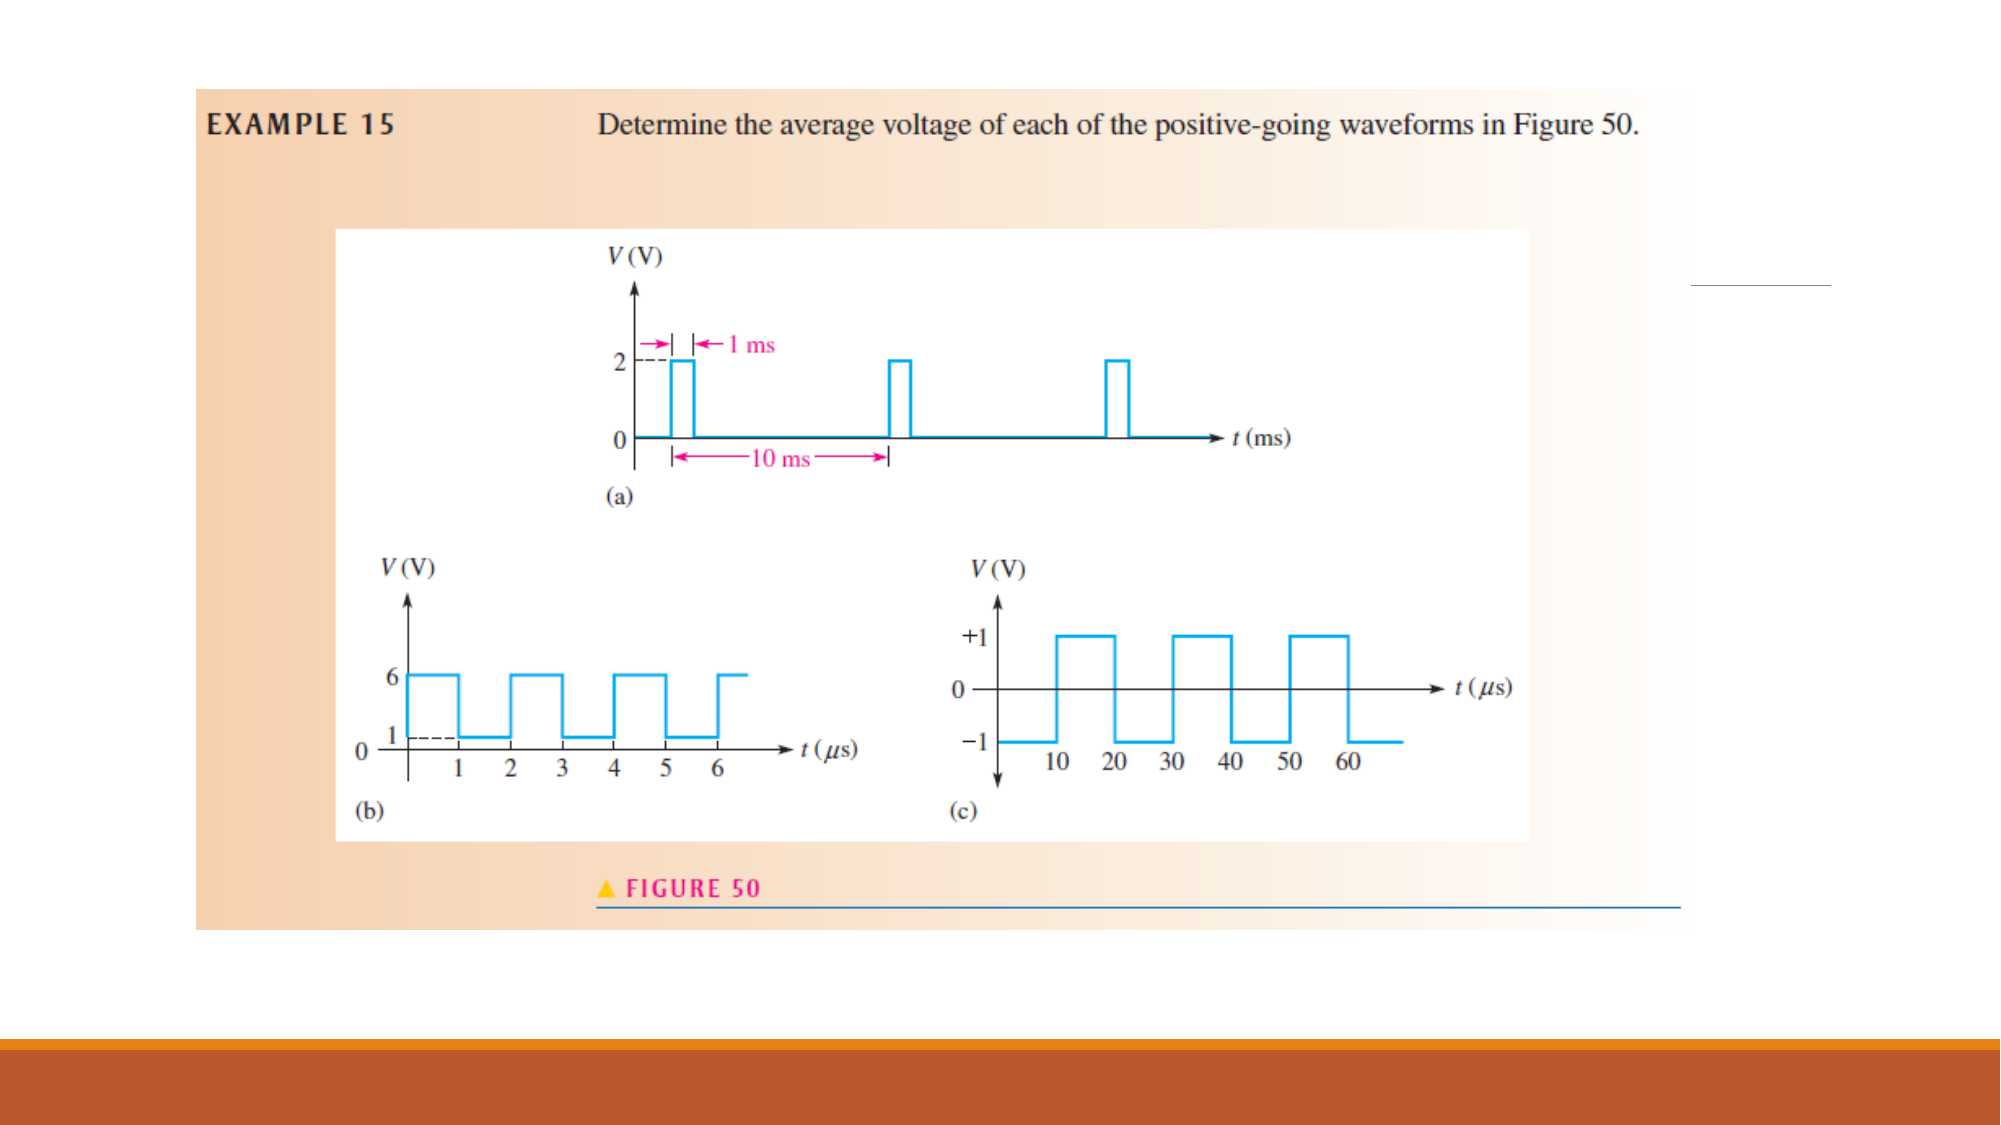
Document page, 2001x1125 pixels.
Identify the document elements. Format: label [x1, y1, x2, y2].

picture [196, 89, 1692, 931]
